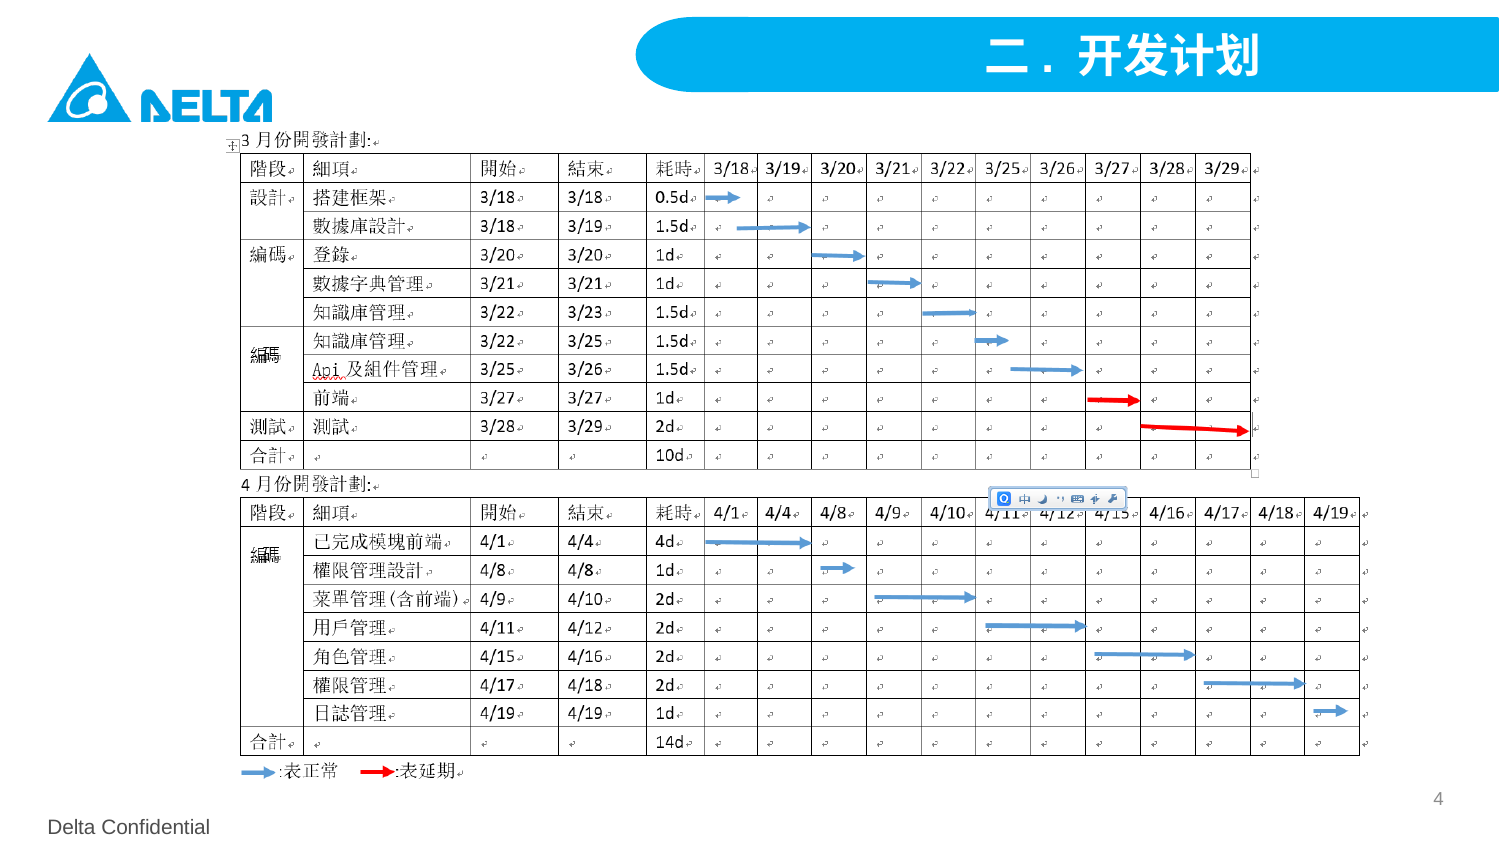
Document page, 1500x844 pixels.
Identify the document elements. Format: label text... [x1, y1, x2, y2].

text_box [637, 18, 1498, 91]
picture [225, 124, 1394, 787]
picture [67, 82, 107, 117]
slide_number 4 [1340, 778, 1459, 819]
picture [256, 105, 263, 122]
picture [151, 105, 158, 122]
picture [91, 53, 272, 122]
picture [47, 53, 88, 120]
